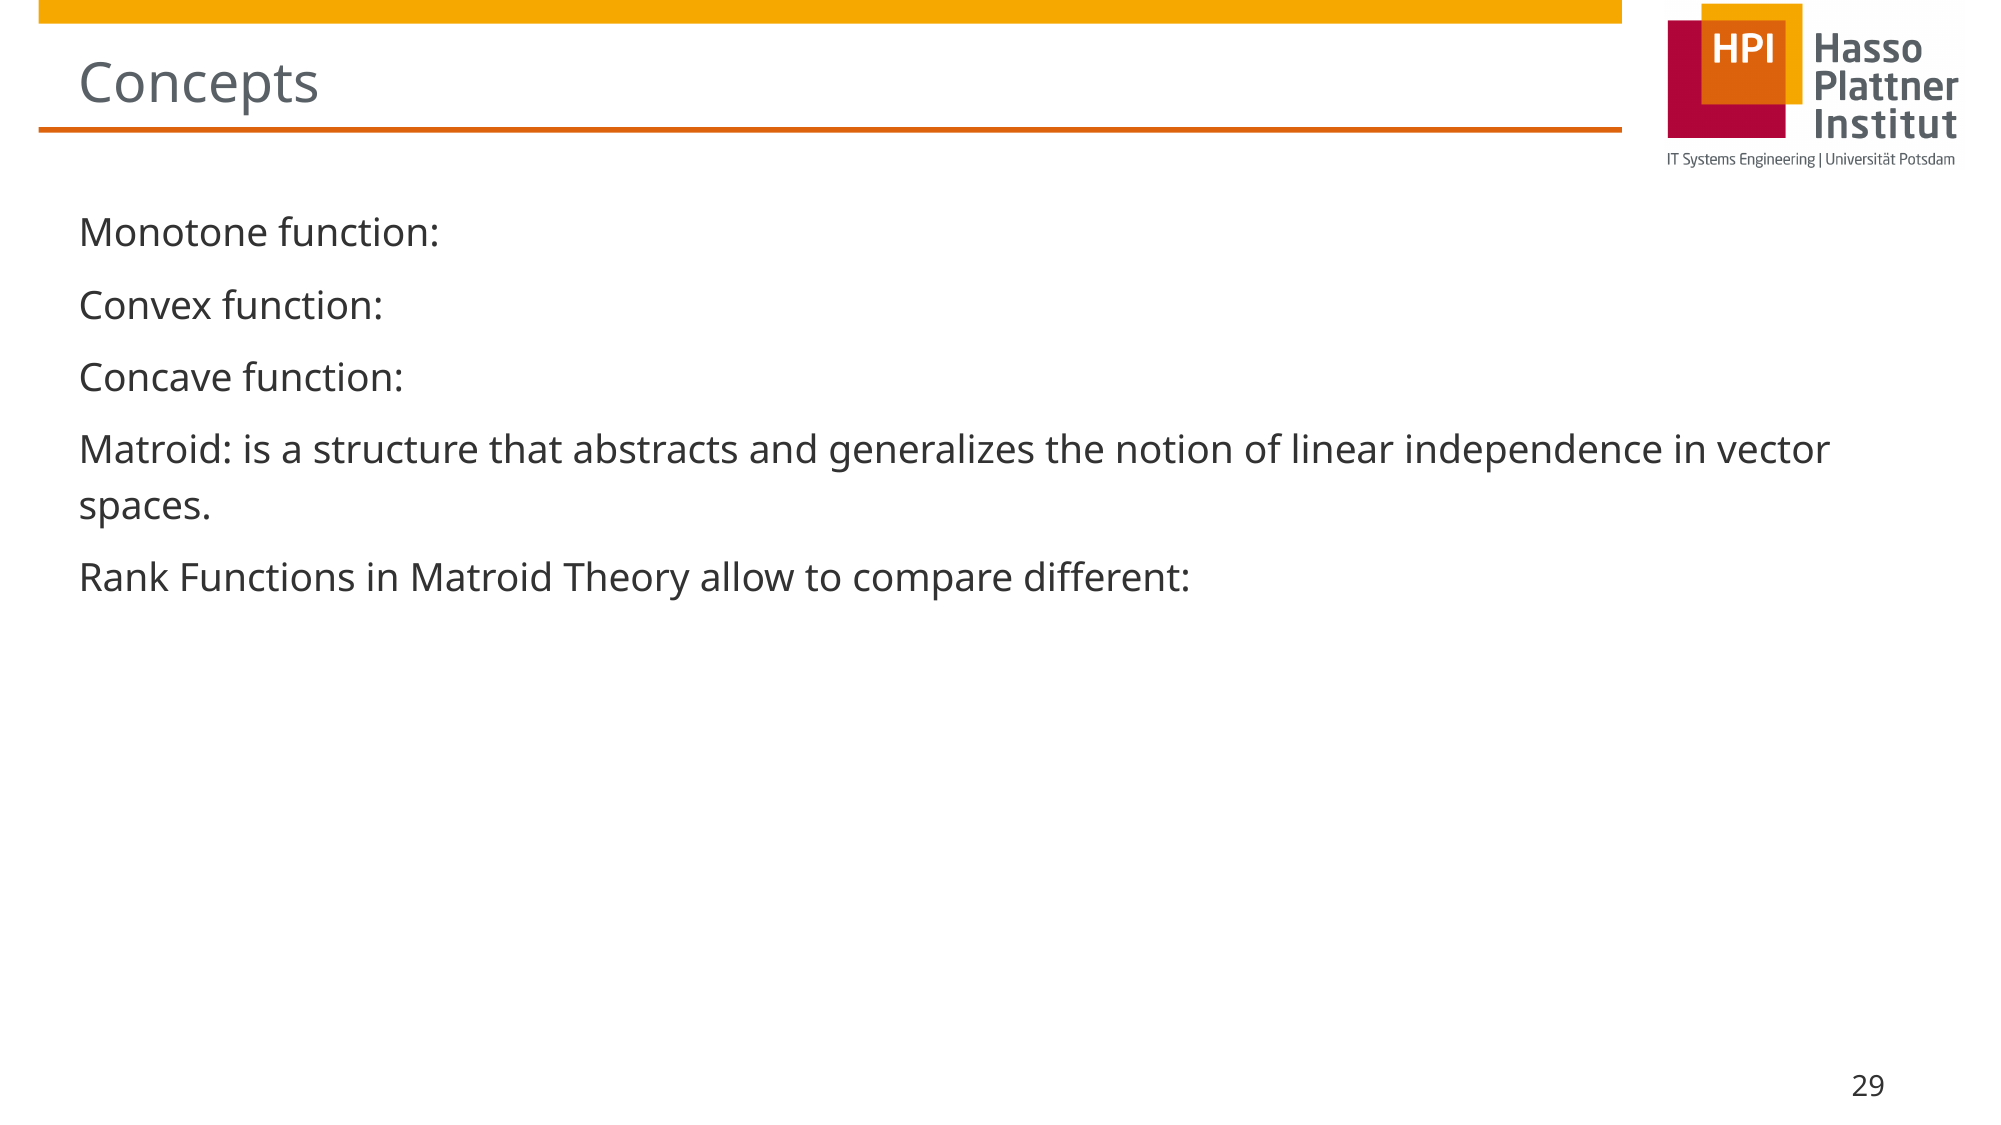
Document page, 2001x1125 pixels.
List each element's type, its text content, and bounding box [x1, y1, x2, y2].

list Monotone function: Convex function: Concave function: Matroid: is a structure that abstracts and generalizes the notion of linear independence in vector spaces. Rank Functions in Matroid Theory allow to compare different: [78, 199, 1961, 675]
title Concepts [78, 23, 1583, 115]
slide_number 29 [1834, 1064, 1961, 1107]
picture [1664, 0, 1965, 170]
